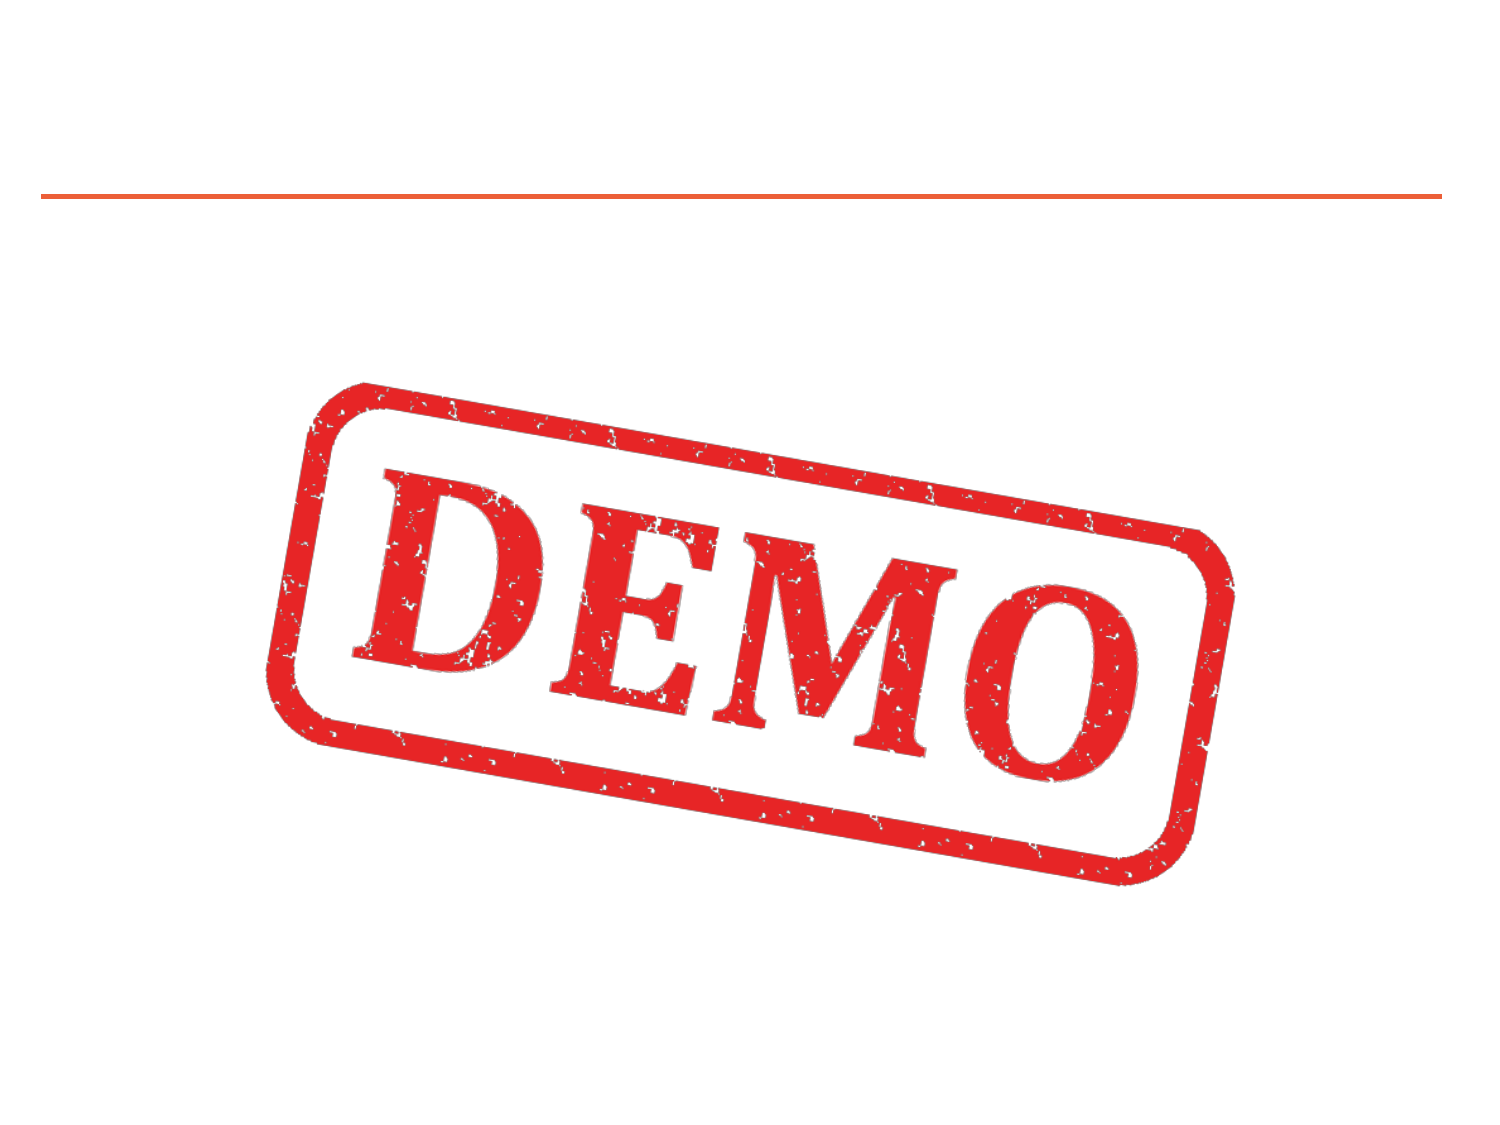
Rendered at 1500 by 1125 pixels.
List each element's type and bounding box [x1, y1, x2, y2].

list [118, 373, 1382, 899]
